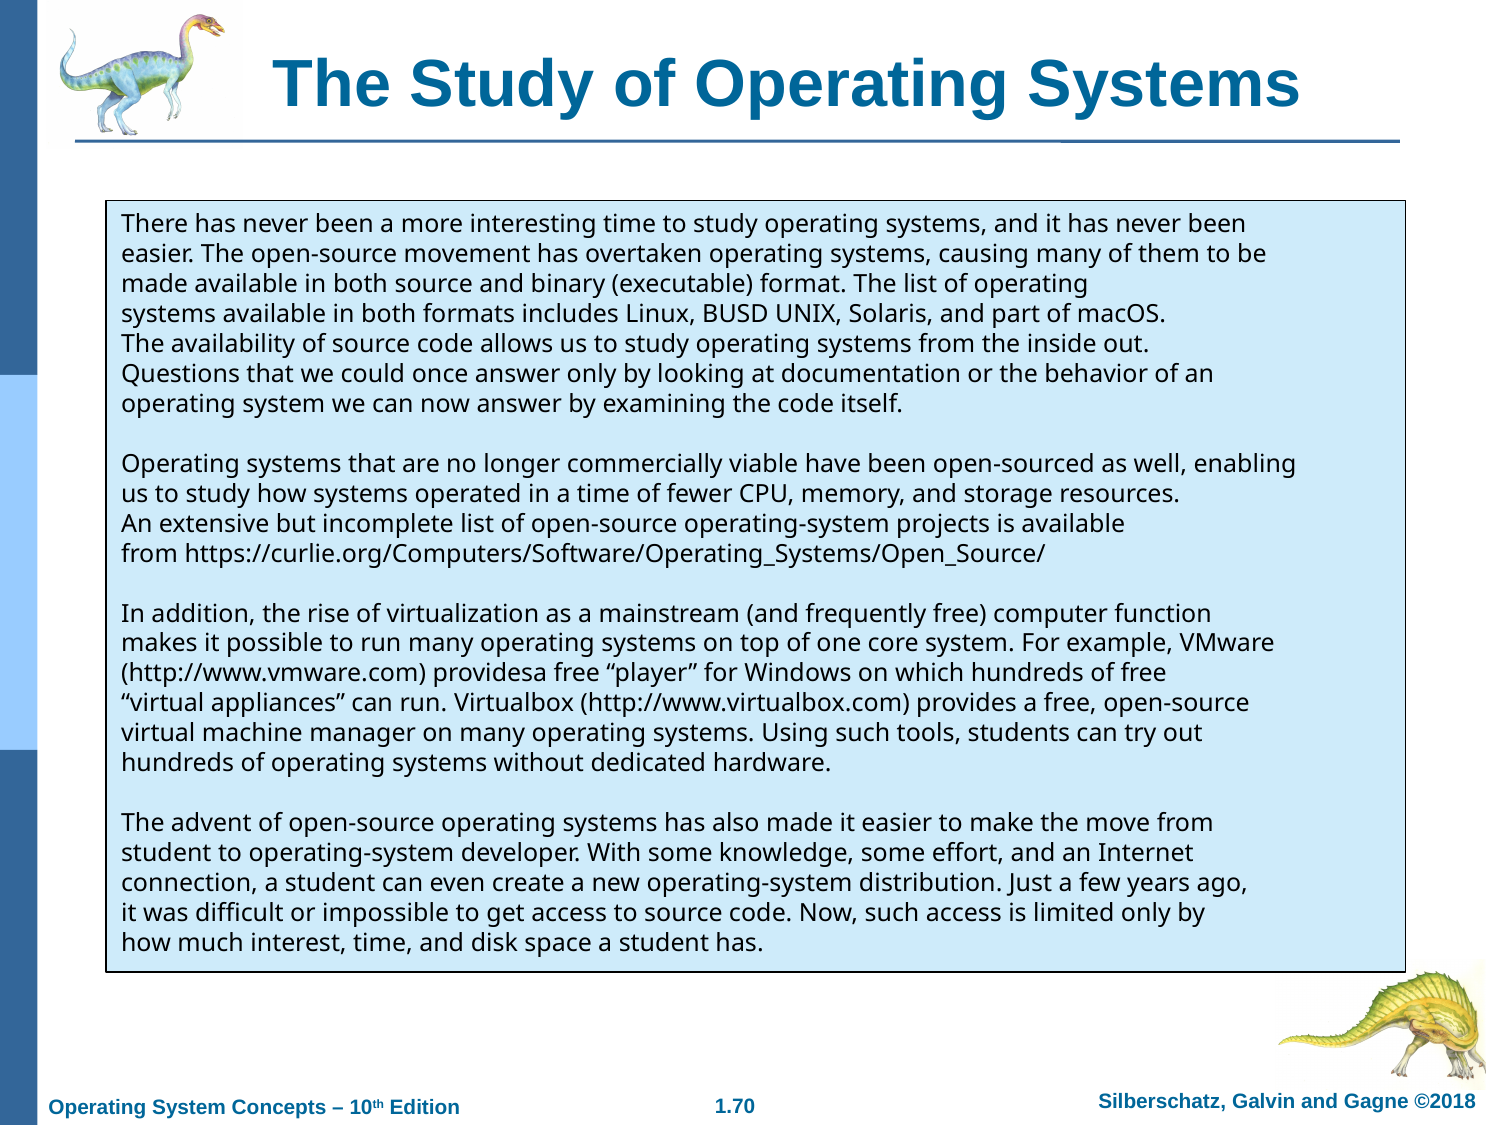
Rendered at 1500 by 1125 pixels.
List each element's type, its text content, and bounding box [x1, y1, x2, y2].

picture [1275, 959, 1486, 1090]
title The Study of Operating Systems [169, 32, 1406, 128]
picture [46, 0, 243, 149]
text_box There has never been a more interesting time to study operating systems, and it has never been easier. The open-source movement has overtaken operating systems, causing many of them to be made available in both source and binary (executable) format. The list of operating systems available in both formats includes Linux, BUSD UNIX, Solaris, and part of macOS. The availability of source code allows us to study operating systems from the inside out. Questions that we could once answer only by looking at documentation or the behavior of an operating system we can now answer by examining the code itself. Operating systems that are no longer commercially viable have been open-sourced as well, enabling us to study how systems operated in a time of fewer CPU, memory, and storage resources. An extensive but incomplete list of open-source operating-system projects is available from https://curlie.org/Computers/Software/Operating_Systems/Open_Source/ In addition, the rise of virtualization as a mainstream (and frequently free) computer function makes it possible to run many operating systems on top of one core system. For example, VMware (http://www.vmware.com) providesa free “player” for Windows on which hundreds of free “virtual appliances” can run. Virtualbox (http://www.virtualbox.com) provides a free, open-source virtual machine manager on many operating systems. Using such tools, students can try out hundreds of operating systems without dedicated hardware. The advent of open-source operating systems has also made it easier to make the move from student to operating-system developer. With some knowledge, some effort, and an Internet connection, a student can even create a new operating-system distribution. Just a few years ago, it was difficult or impossible to get access to source code. Now, such access is limited only by how much interest, time, and disk space a student has. [106, 200, 1406, 972]
